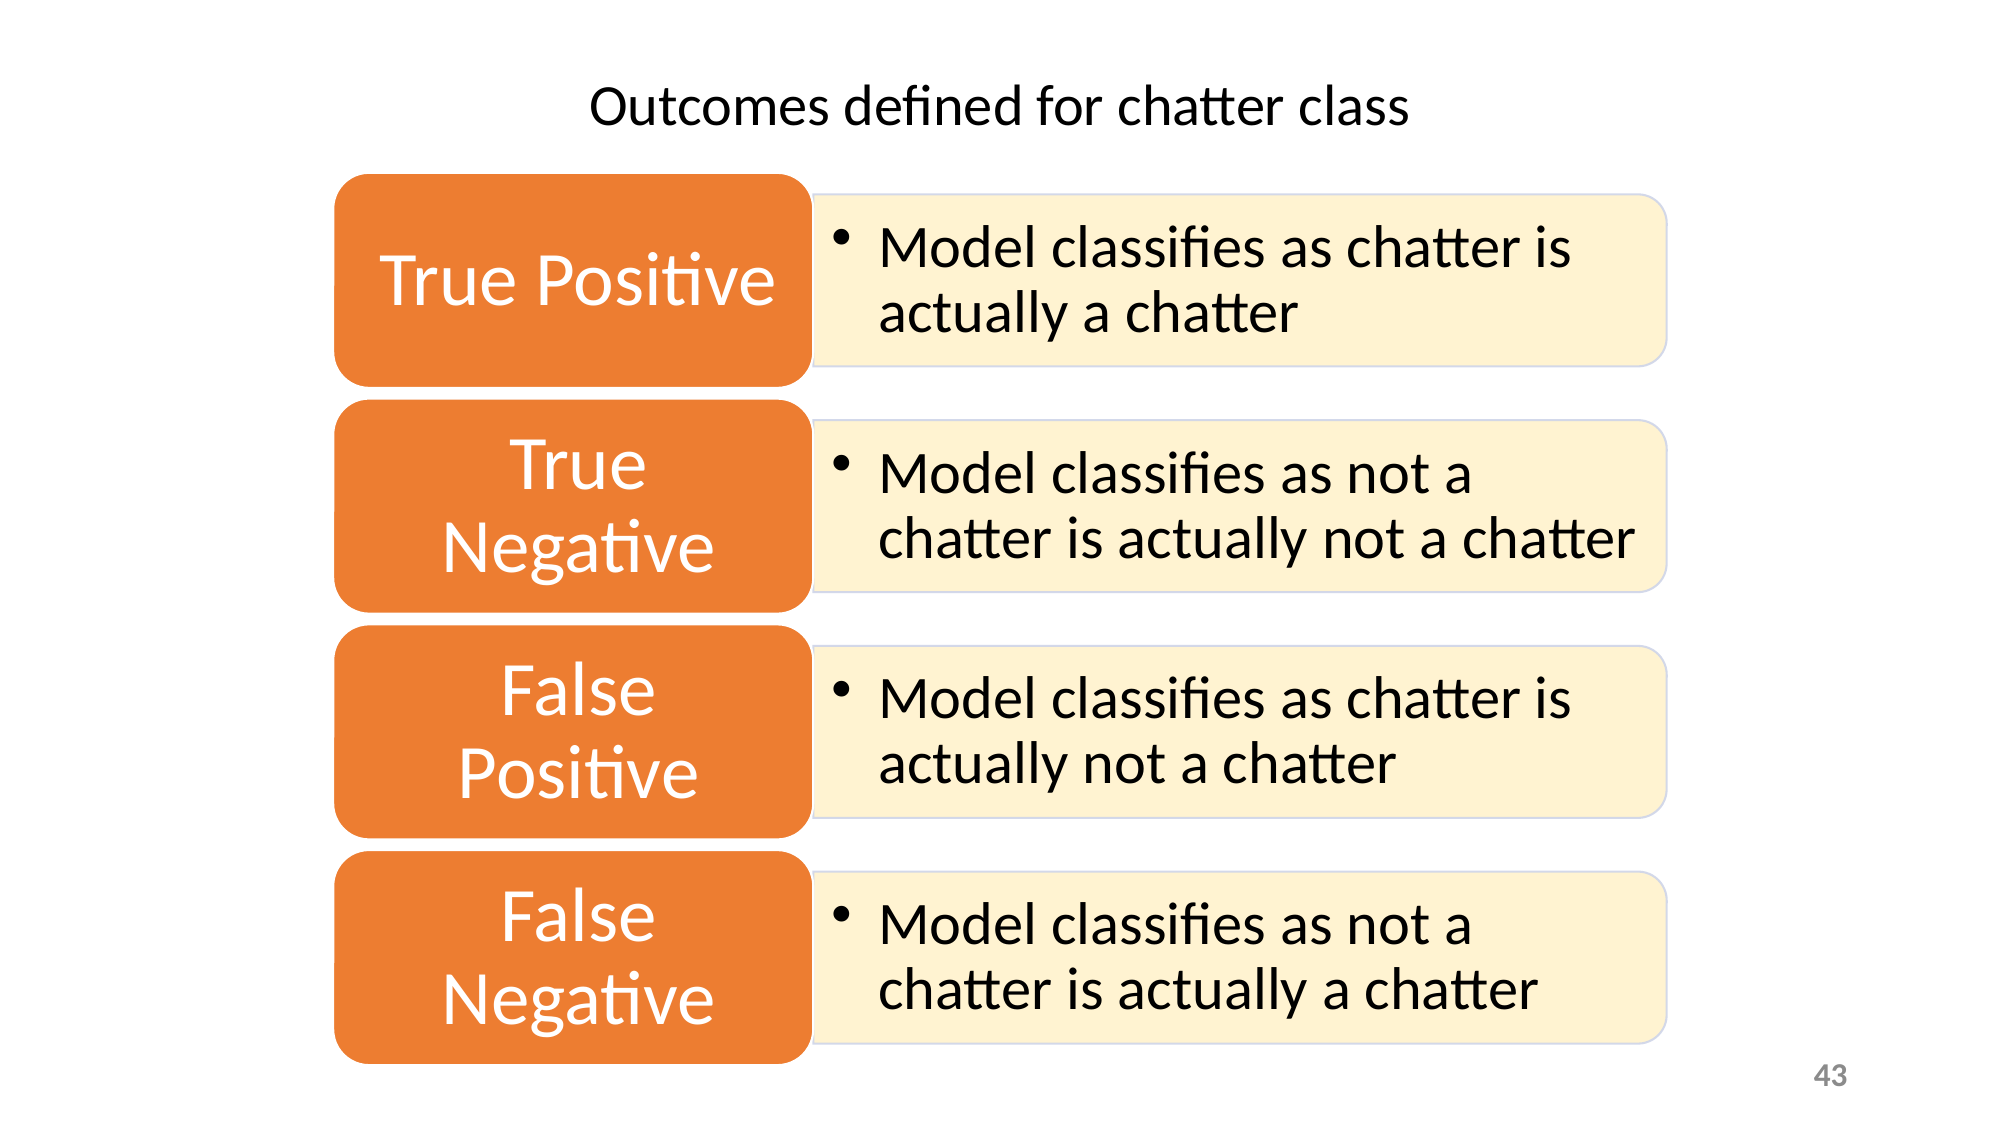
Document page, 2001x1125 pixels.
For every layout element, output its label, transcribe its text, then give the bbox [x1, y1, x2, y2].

slide_number 43 [1785, 1042, 1863, 1103]
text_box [333, 172, 1667, 1066]
text_box Outcomes defined for chatter class [553, 59, 1447, 145]
